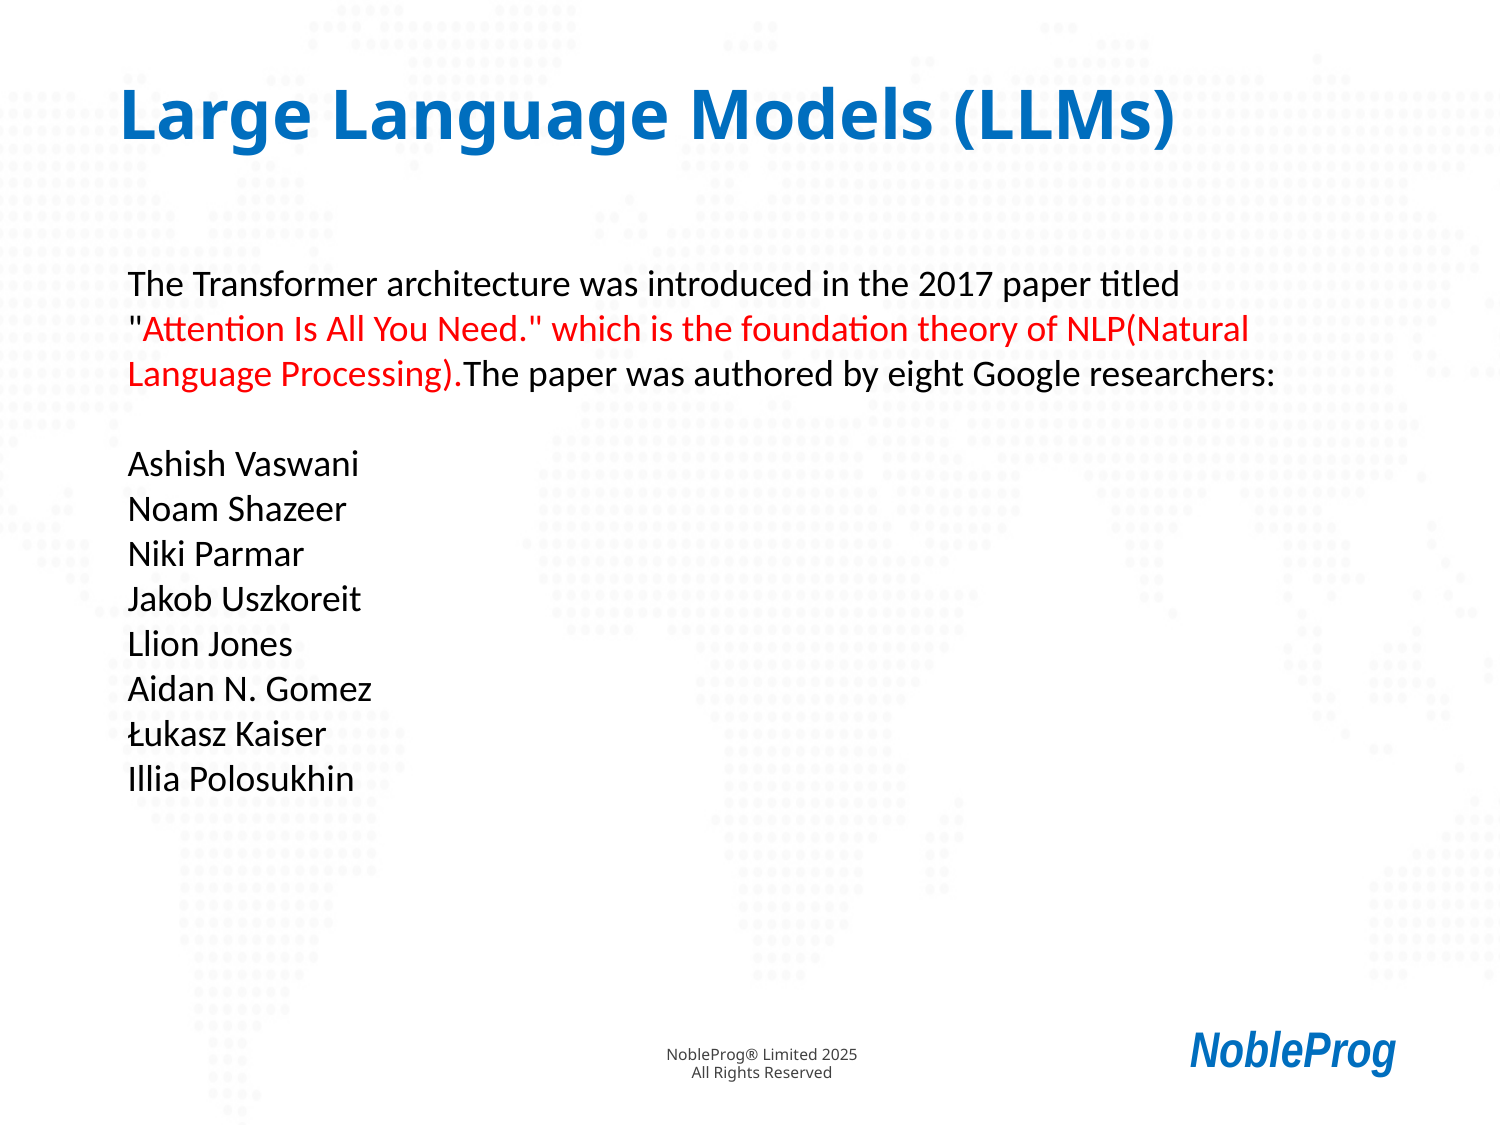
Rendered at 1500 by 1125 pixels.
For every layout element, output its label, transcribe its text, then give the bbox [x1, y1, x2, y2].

title Large Language Models (LLMs) [103, 3, 1397, 221]
text_box The Transformer architecture was introduced in the 2017 paper titled "Attention Is All You Need." which is the foundation theory of NLP(Natural Language Processing).The paper was authored by eight Google researchers: Ashish Vaswani Noam Shazeer Niki Parmar Jakob Uszkoreit Llion Jones Aidan N. Gomez Łukasz Kaiser Illia Polosukhin [112, 251, 1308, 806]
